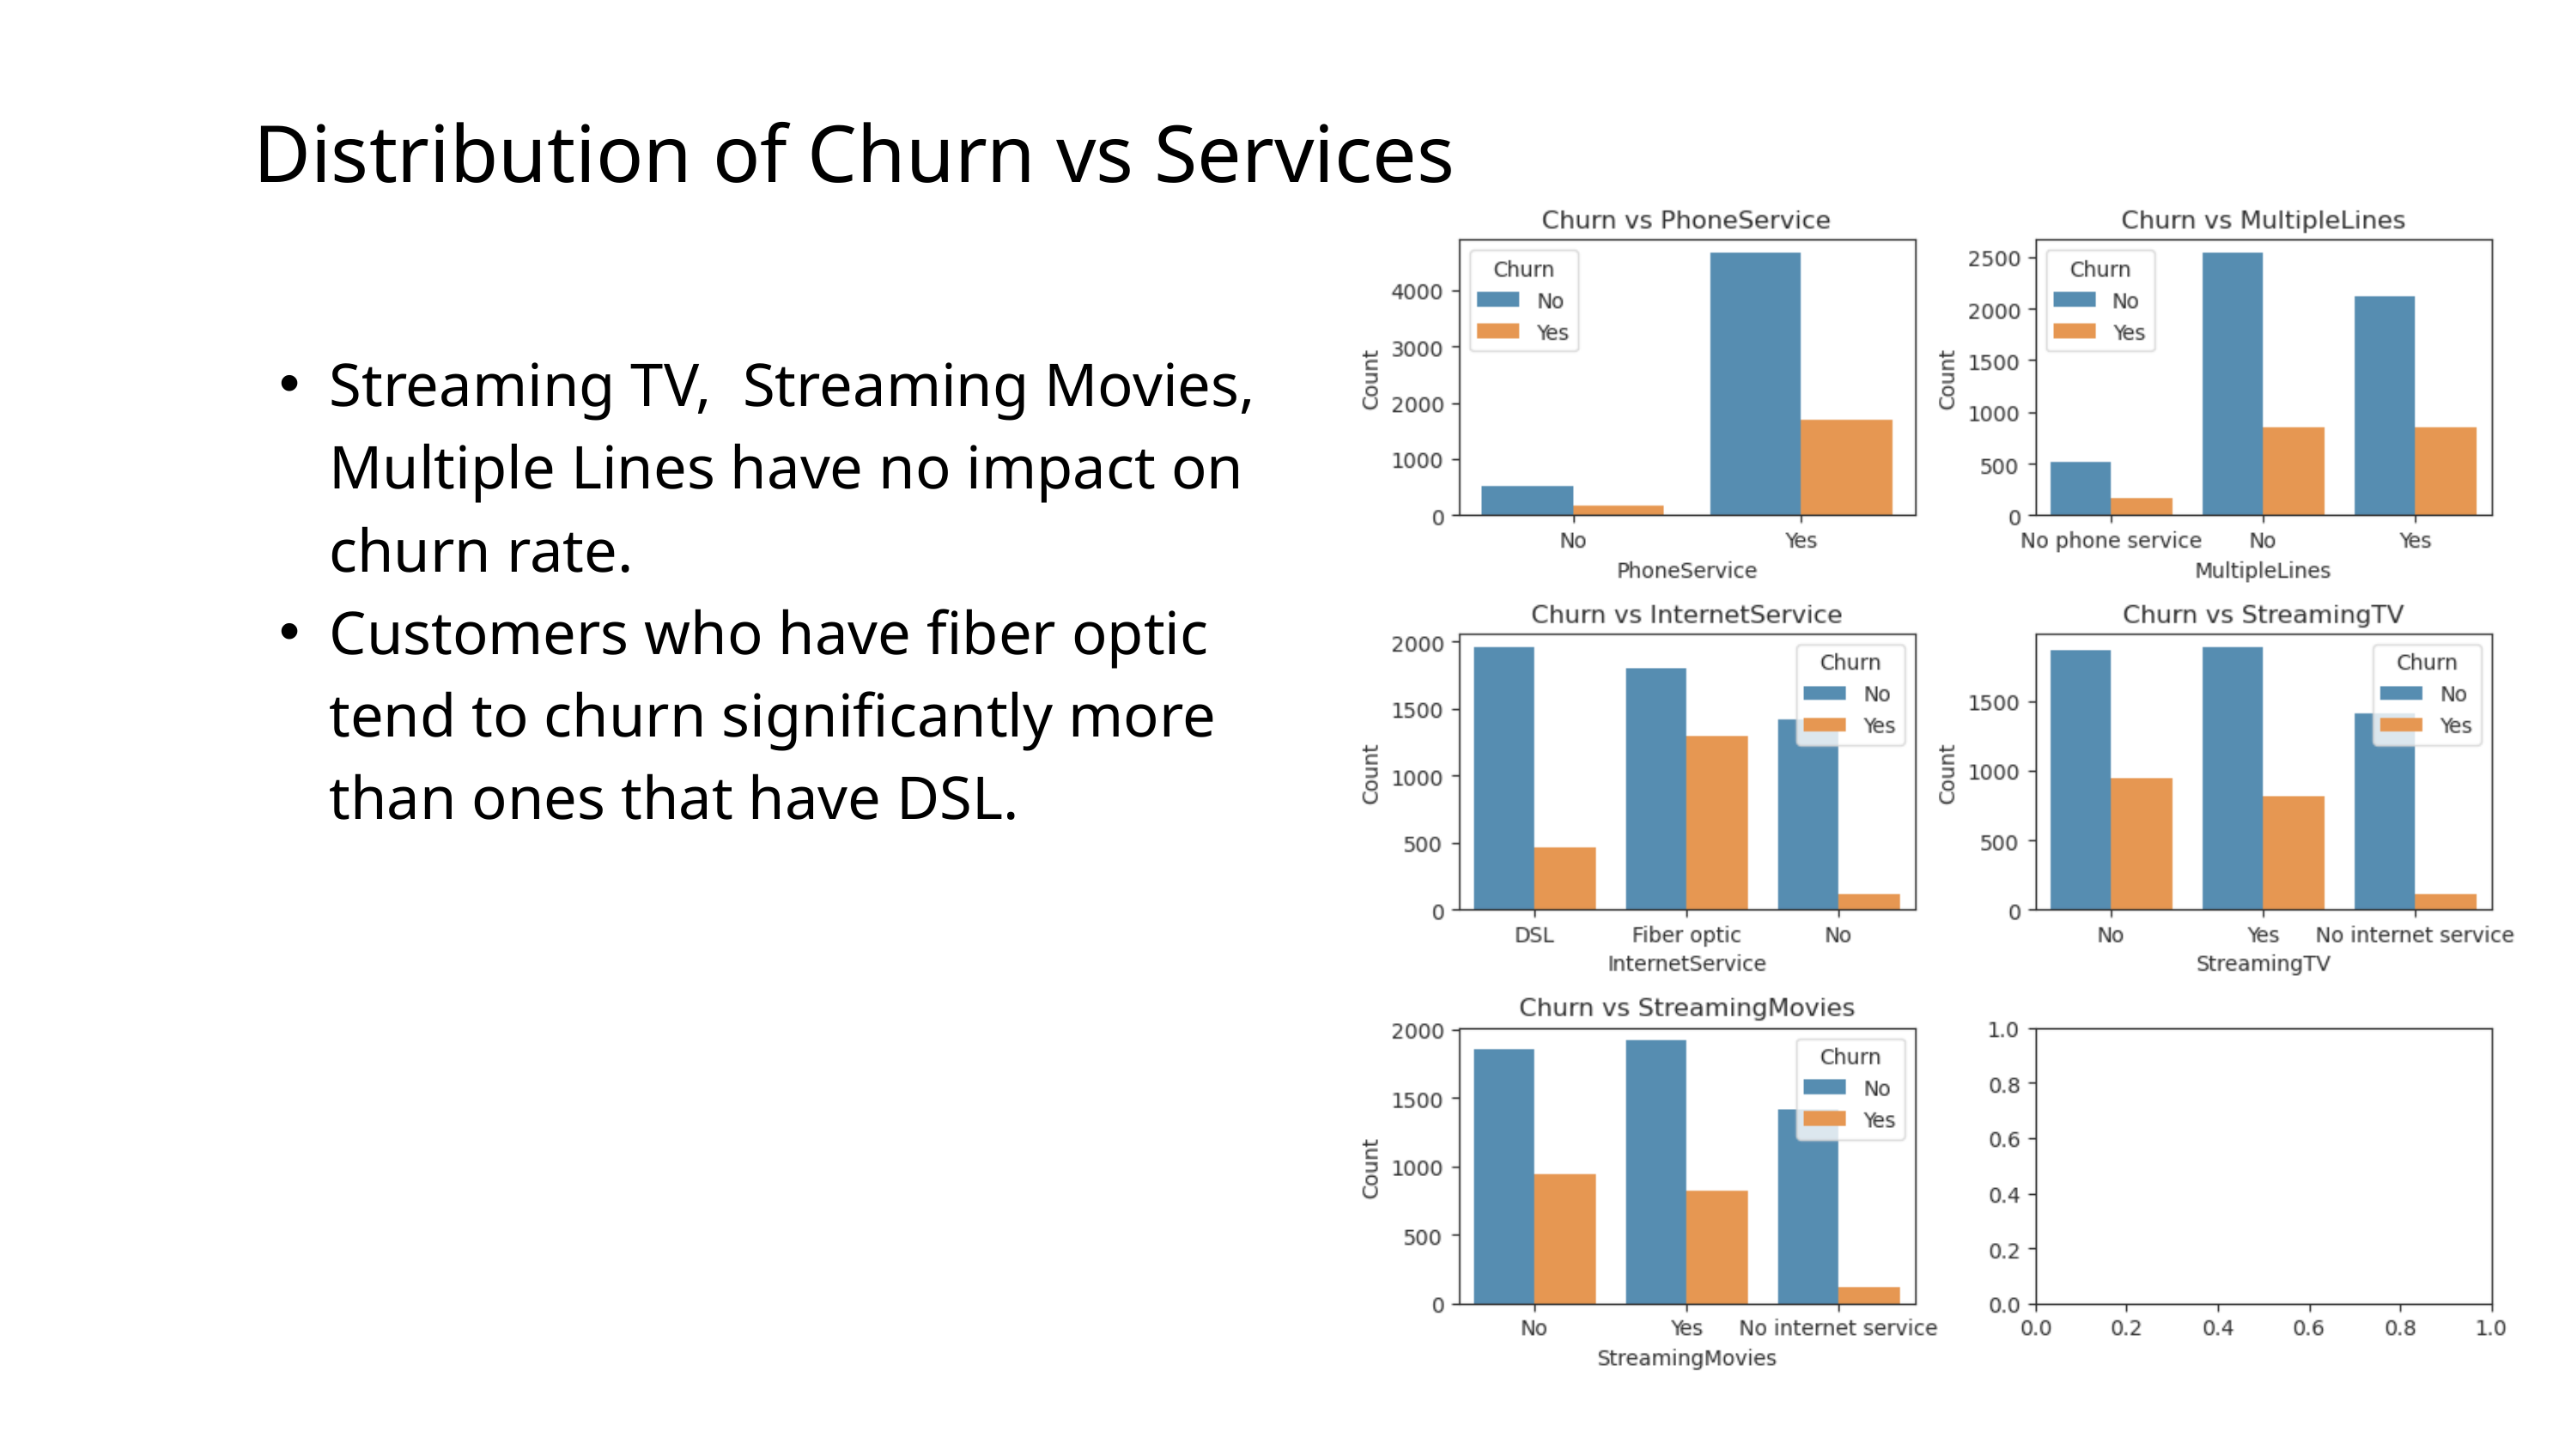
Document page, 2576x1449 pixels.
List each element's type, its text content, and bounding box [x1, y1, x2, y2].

text_box Streaming TV, Streaming Movies, Multiple Lines have no impact on churn rate. Customers who have fiber optic tend to churn significantly more than ones that have DSL. [228, 336, 1288, 914]
text_box Distribution of Churn vs Services [253, 99, 1579, 199]
text_box [1346, 196, 2530, 1384]
